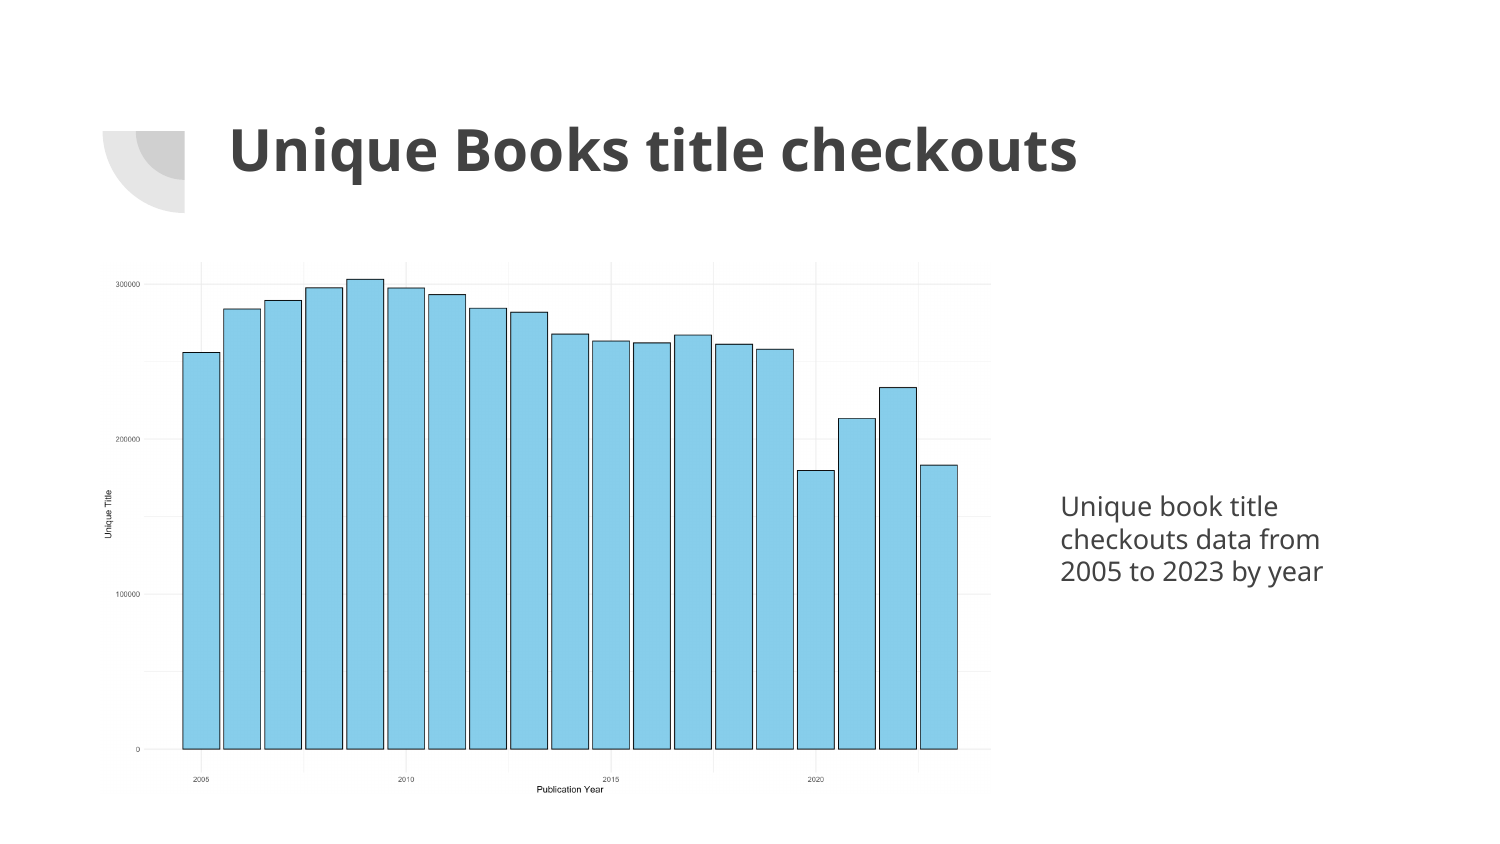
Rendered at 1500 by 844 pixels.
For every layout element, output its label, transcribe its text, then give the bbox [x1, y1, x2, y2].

text_box Unique book title checkouts data from 2005 to 2023 by year [1045, 474, 1368, 602]
picture [100, 261, 991, 794]
title Unique Books title checkouts [213, 98, 1368, 263]
